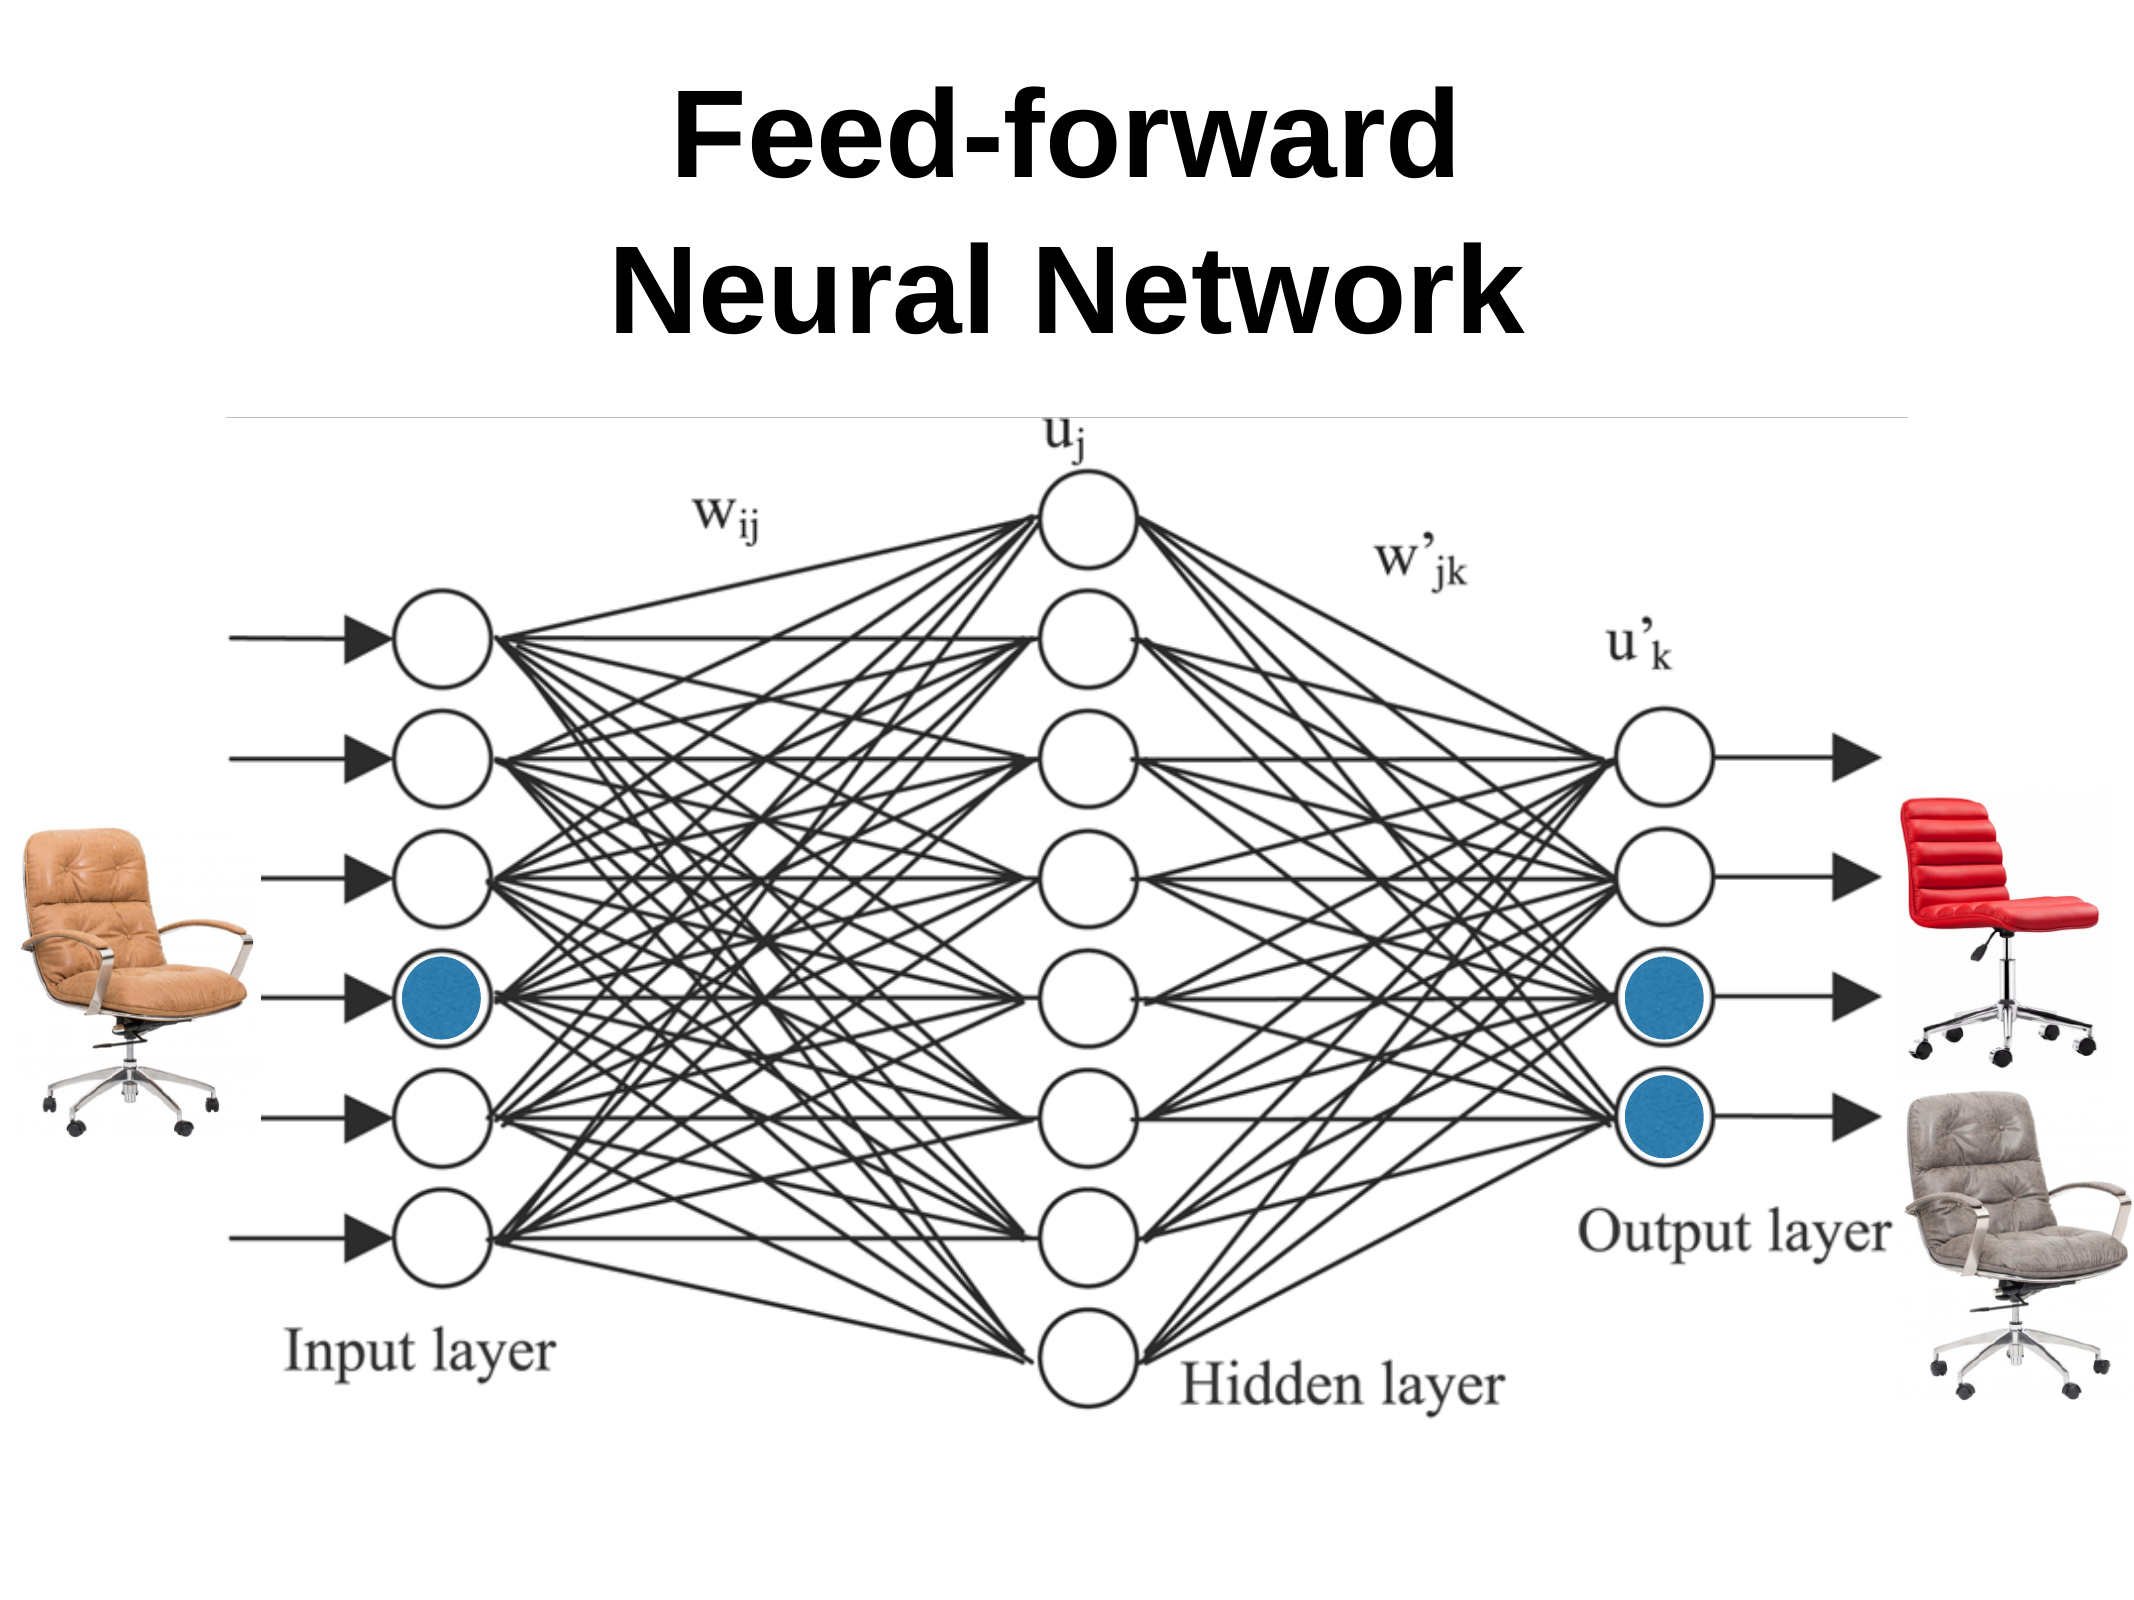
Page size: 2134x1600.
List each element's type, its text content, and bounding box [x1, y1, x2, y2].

text_box Neural Network [516, 211, 1618, 367]
picture [14, 416, 2134, 1421]
text_box Feed-forward [516, 43, 1618, 211]
